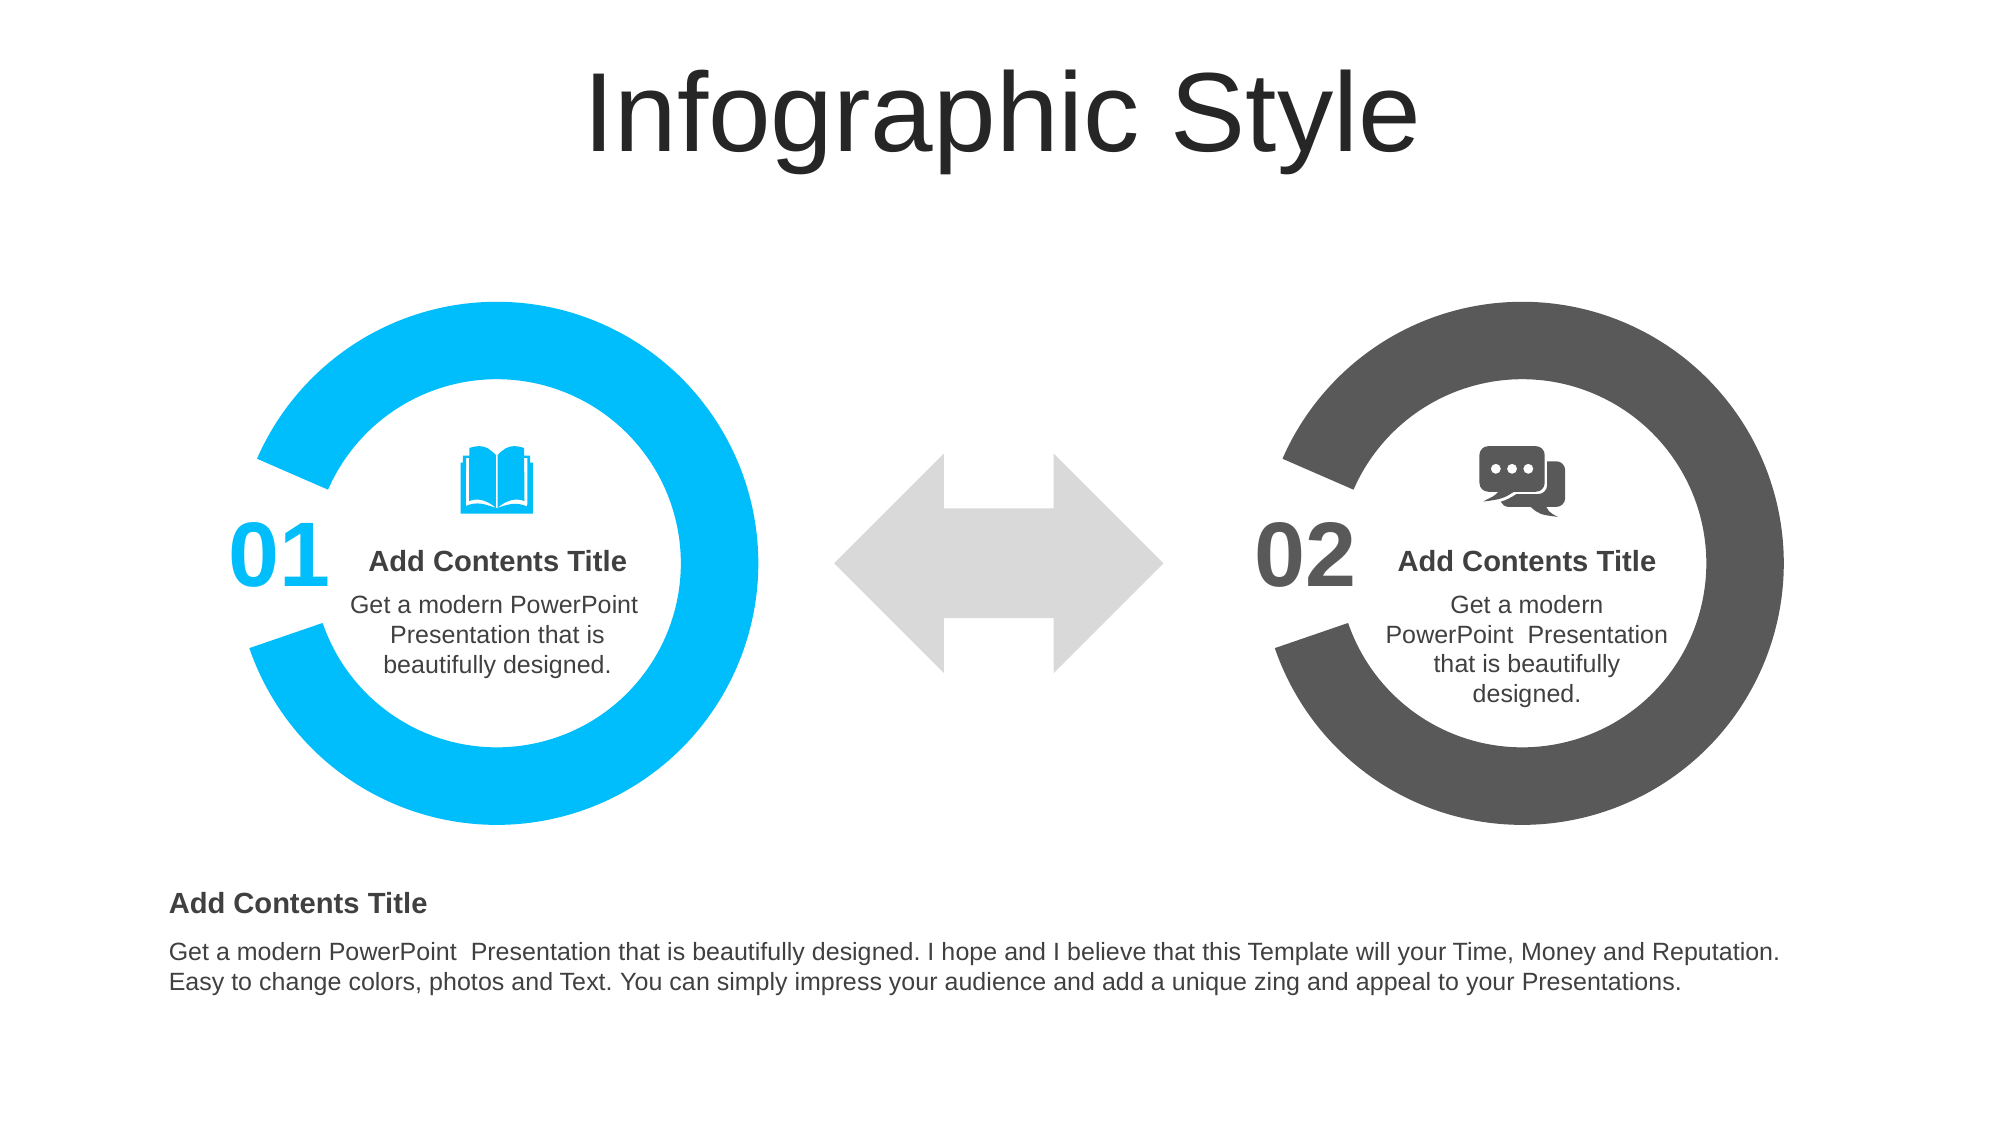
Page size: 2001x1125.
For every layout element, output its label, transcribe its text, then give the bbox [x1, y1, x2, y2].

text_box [1367, 534, 1687, 687]
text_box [1239, 301, 1784, 825]
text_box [333, 534, 663, 687]
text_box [154, 877, 1861, 1004]
list Infographic Style [53, 55, 1952, 175]
text_box [832, 451, 1165, 676]
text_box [213, 301, 759, 825]
